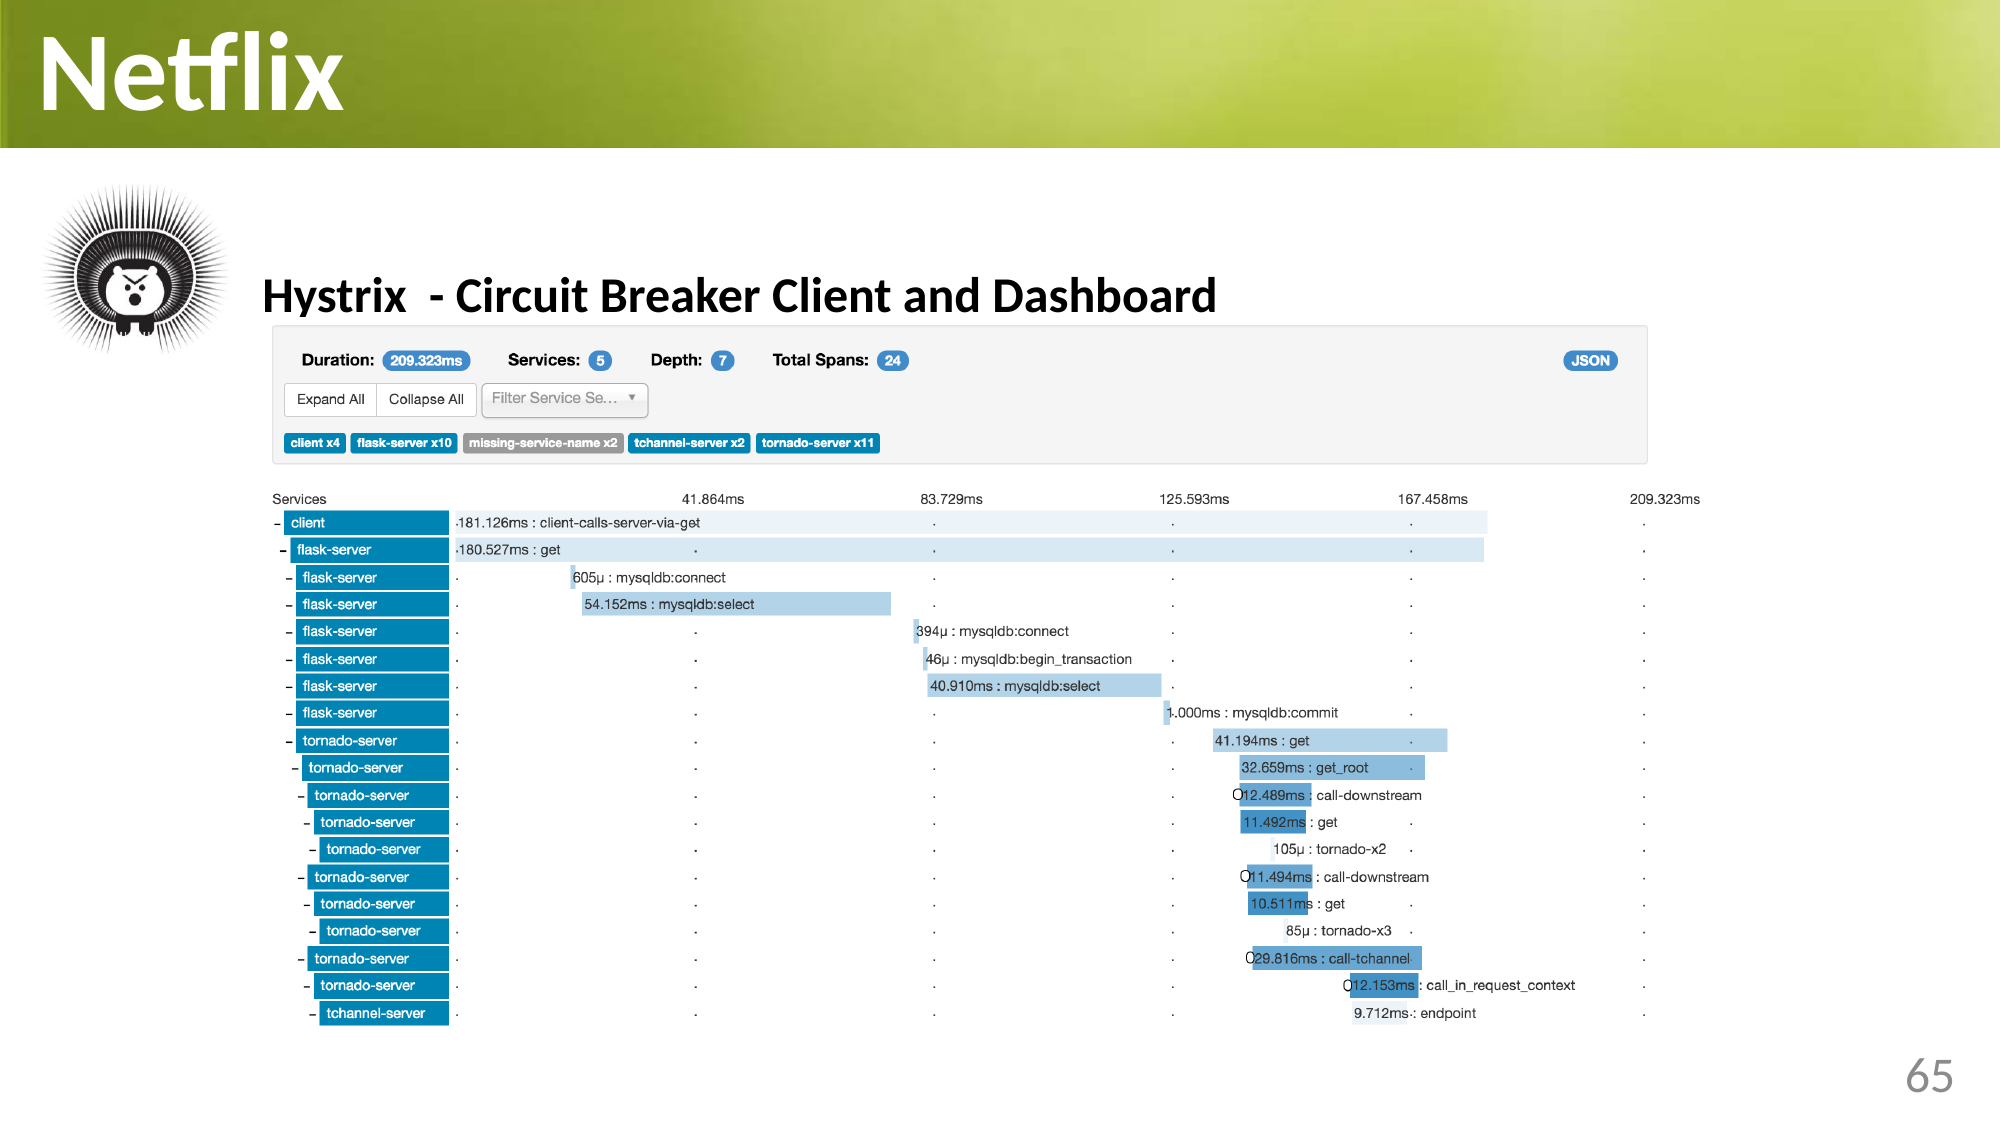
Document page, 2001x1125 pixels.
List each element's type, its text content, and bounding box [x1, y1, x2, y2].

picture [0, 0, 2000, 148]
list Hystrix - Circuit Breaker Client and Dashboard [247, 194, 1924, 350]
slide_number 65 [1520, 1042, 1971, 1103]
picture [35, 183, 234, 361]
picture [259, 317, 1708, 1027]
